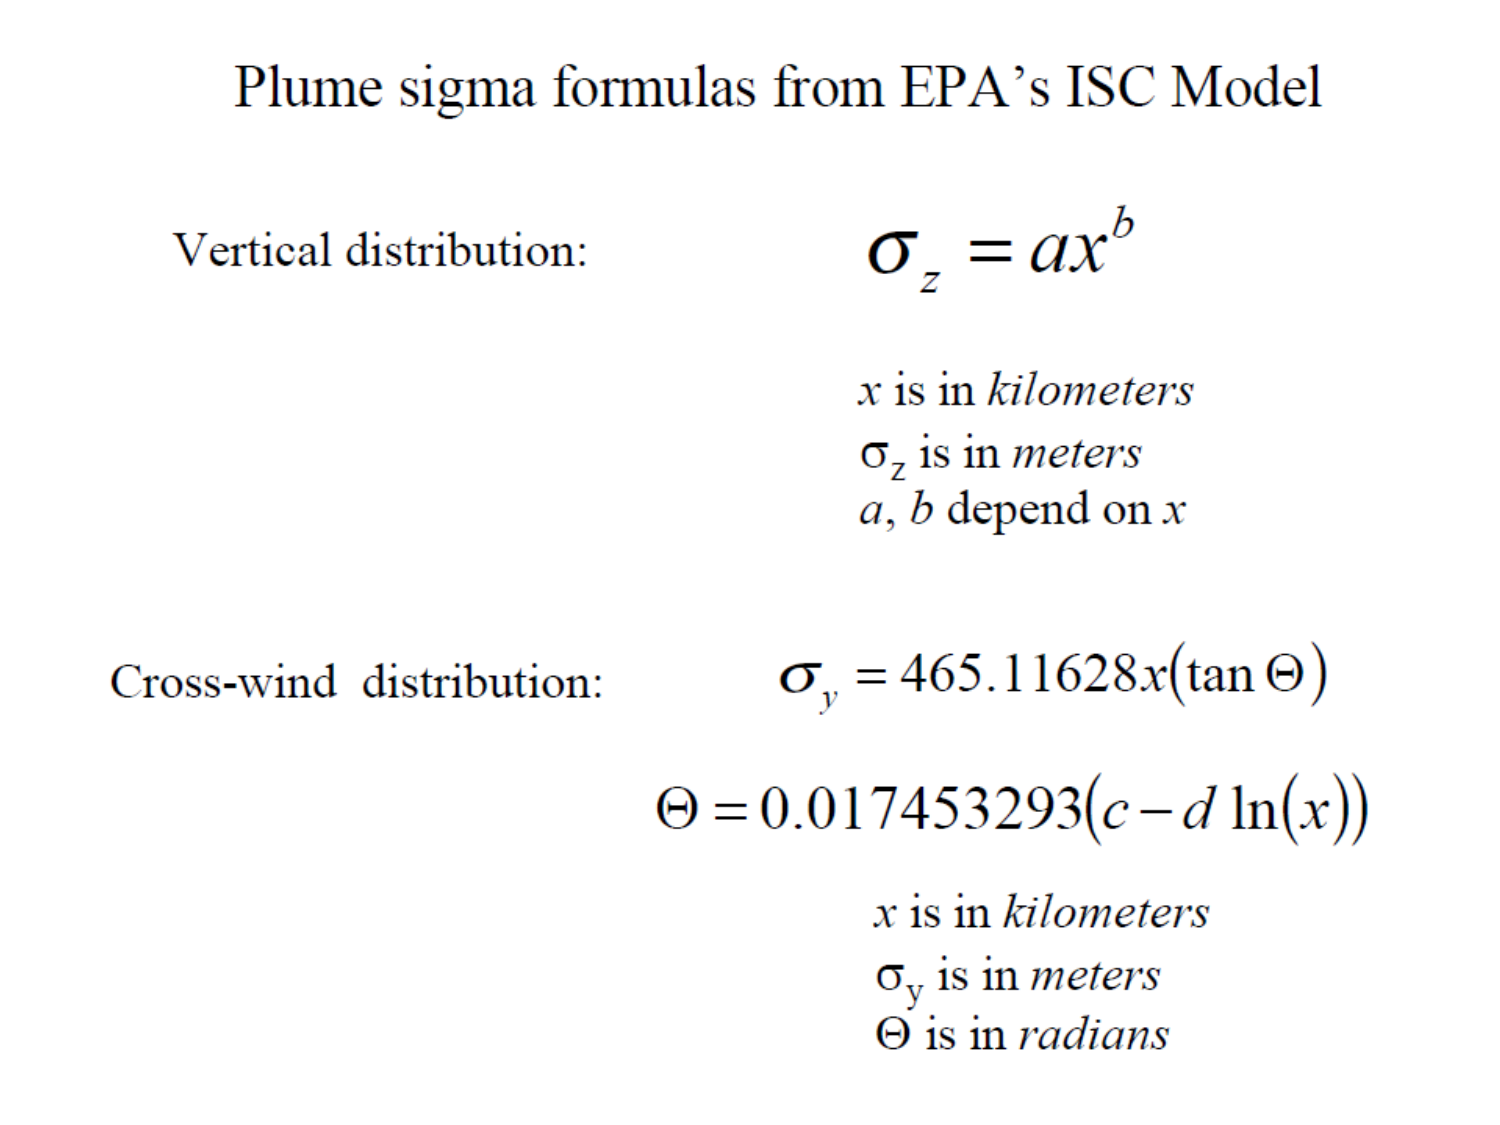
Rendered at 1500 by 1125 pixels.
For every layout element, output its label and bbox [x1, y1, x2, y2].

picture [51, 41, 1449, 1084]
